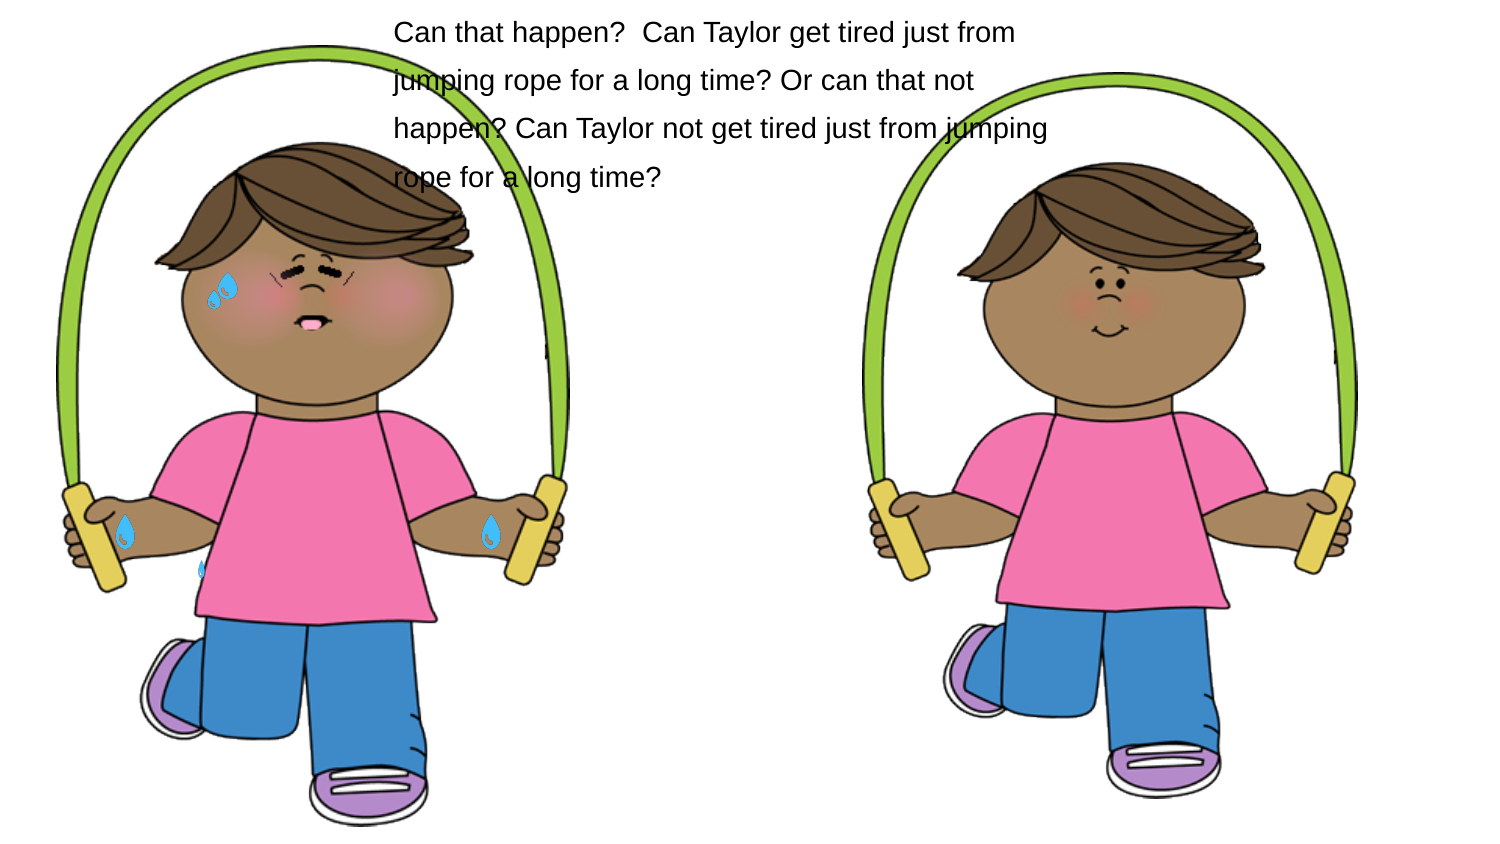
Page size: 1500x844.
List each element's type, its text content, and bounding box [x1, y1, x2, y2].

picture [862, 72, 1358, 799]
text_box Can that happen? Can Taylor get tired just from jumping rope for a long time? Or can that not happen? Can Taylor not get tired just from jumping rope for a long time? [359, 0, 1110, 201]
picture [56, 44, 571, 827]
